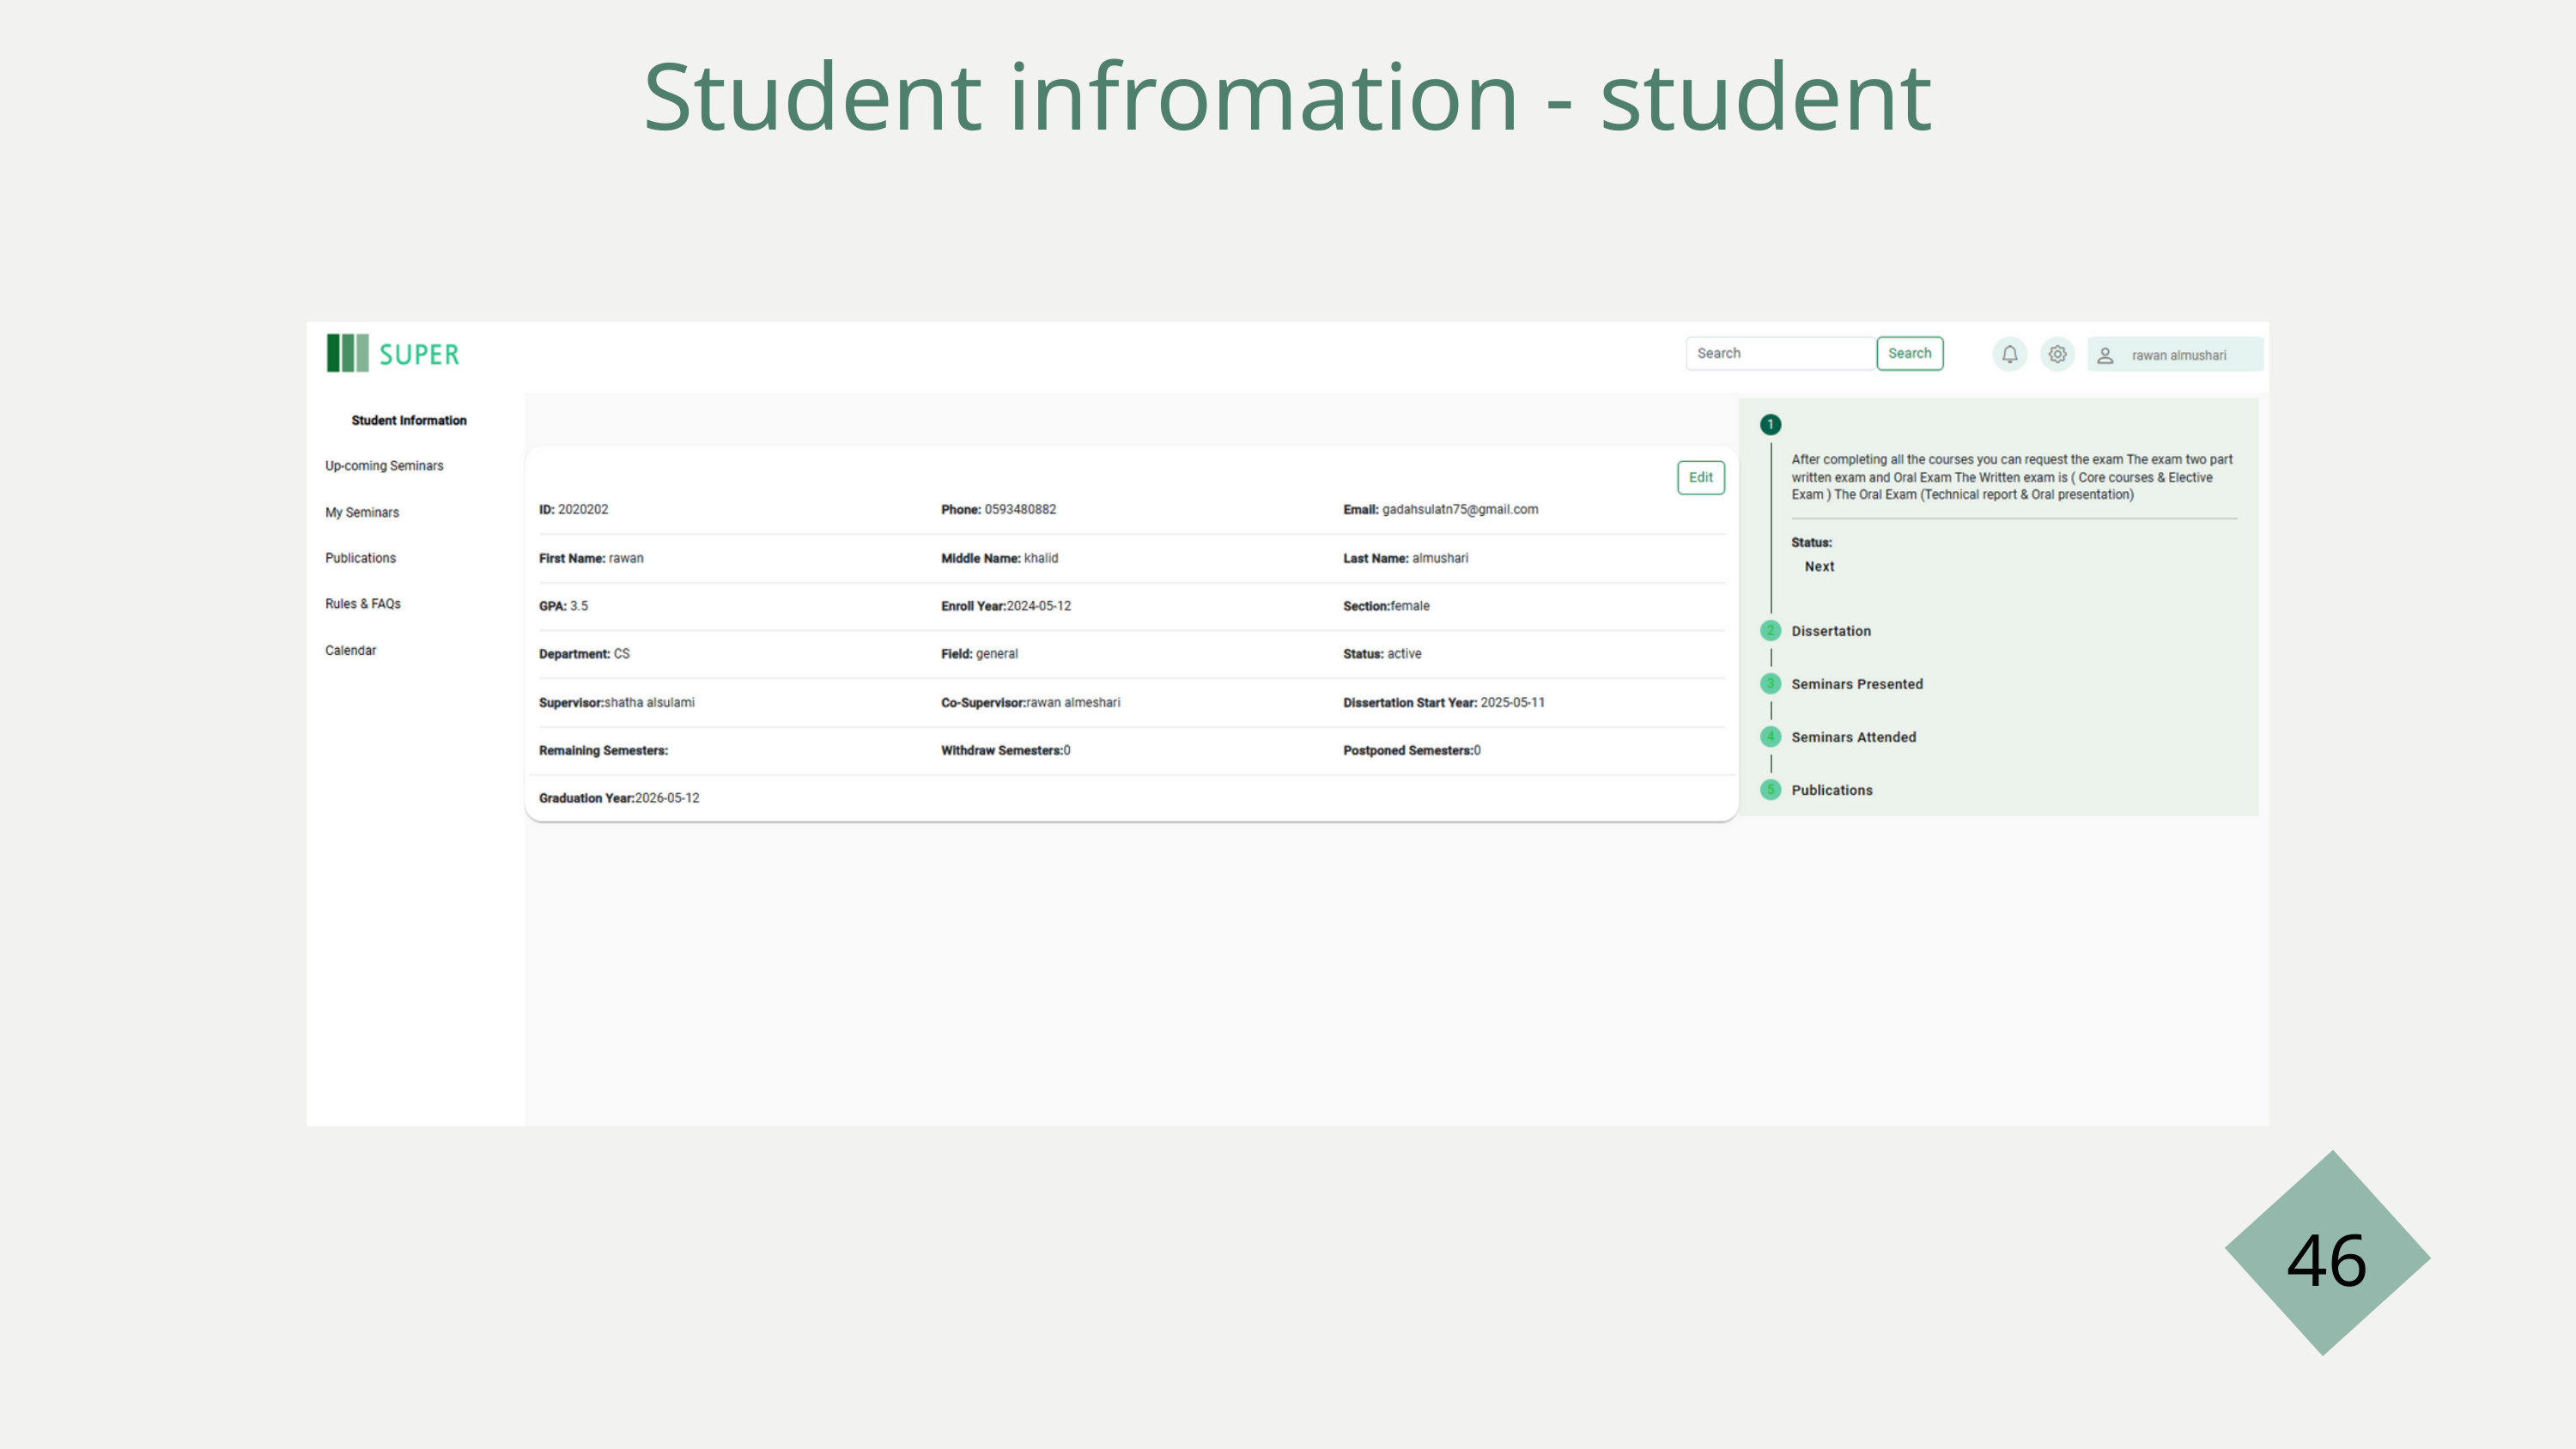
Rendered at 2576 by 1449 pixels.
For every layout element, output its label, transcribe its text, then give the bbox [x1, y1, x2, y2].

text_box [2224, 1202, 2432, 1356]
text_box [307, 322, 2269, 1126]
text_box [2277, 1149, 2379, 1200]
text_box 46 [2275, 1200, 2380, 1300]
text_box Student infromation - student [538, 46, 2038, 251]
